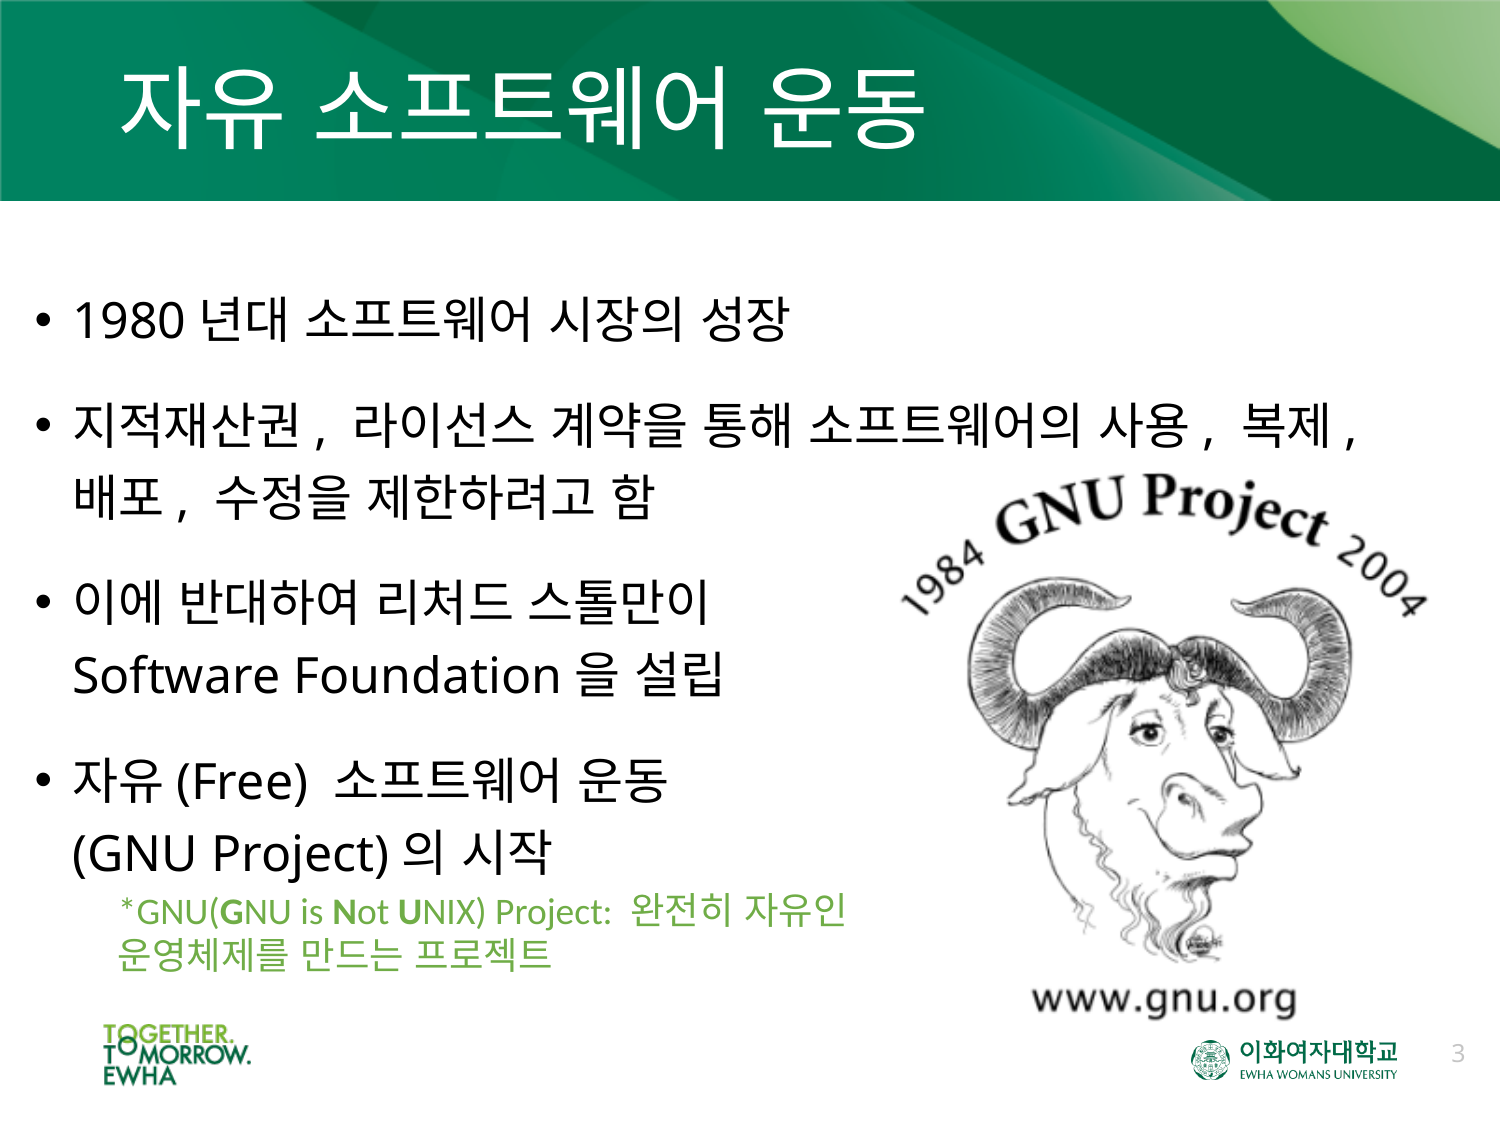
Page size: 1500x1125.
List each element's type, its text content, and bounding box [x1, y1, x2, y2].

picture [880, 465, 1440, 1025]
picture [0, 0, 1500, 201]
text_box *GNU(GNU is Not UNIX) Project: 완전히 자유인 운영체제를 만드는 프로젝트 [103, 880, 880, 985]
slide_number 3 [1142, 1024, 1481, 1085]
picture [103, 1055, 251, 1087]
title 자유 소프트웨어 운동 [103, 4, 1397, 222]
list 1980년대 소프트웨어 시장의 성장 지적재산권, 라이선스 계약을 통해 소프트웨어의 사용, 복제, 배포, 수정을 제한하려고 함 이에 반대하여 리처드 스톨만이 Free Software Foundation을 설립 자유(Free) 소프트웨어 운동 (GNU Project)의 시작 [19, 269, 1441, 1055]
